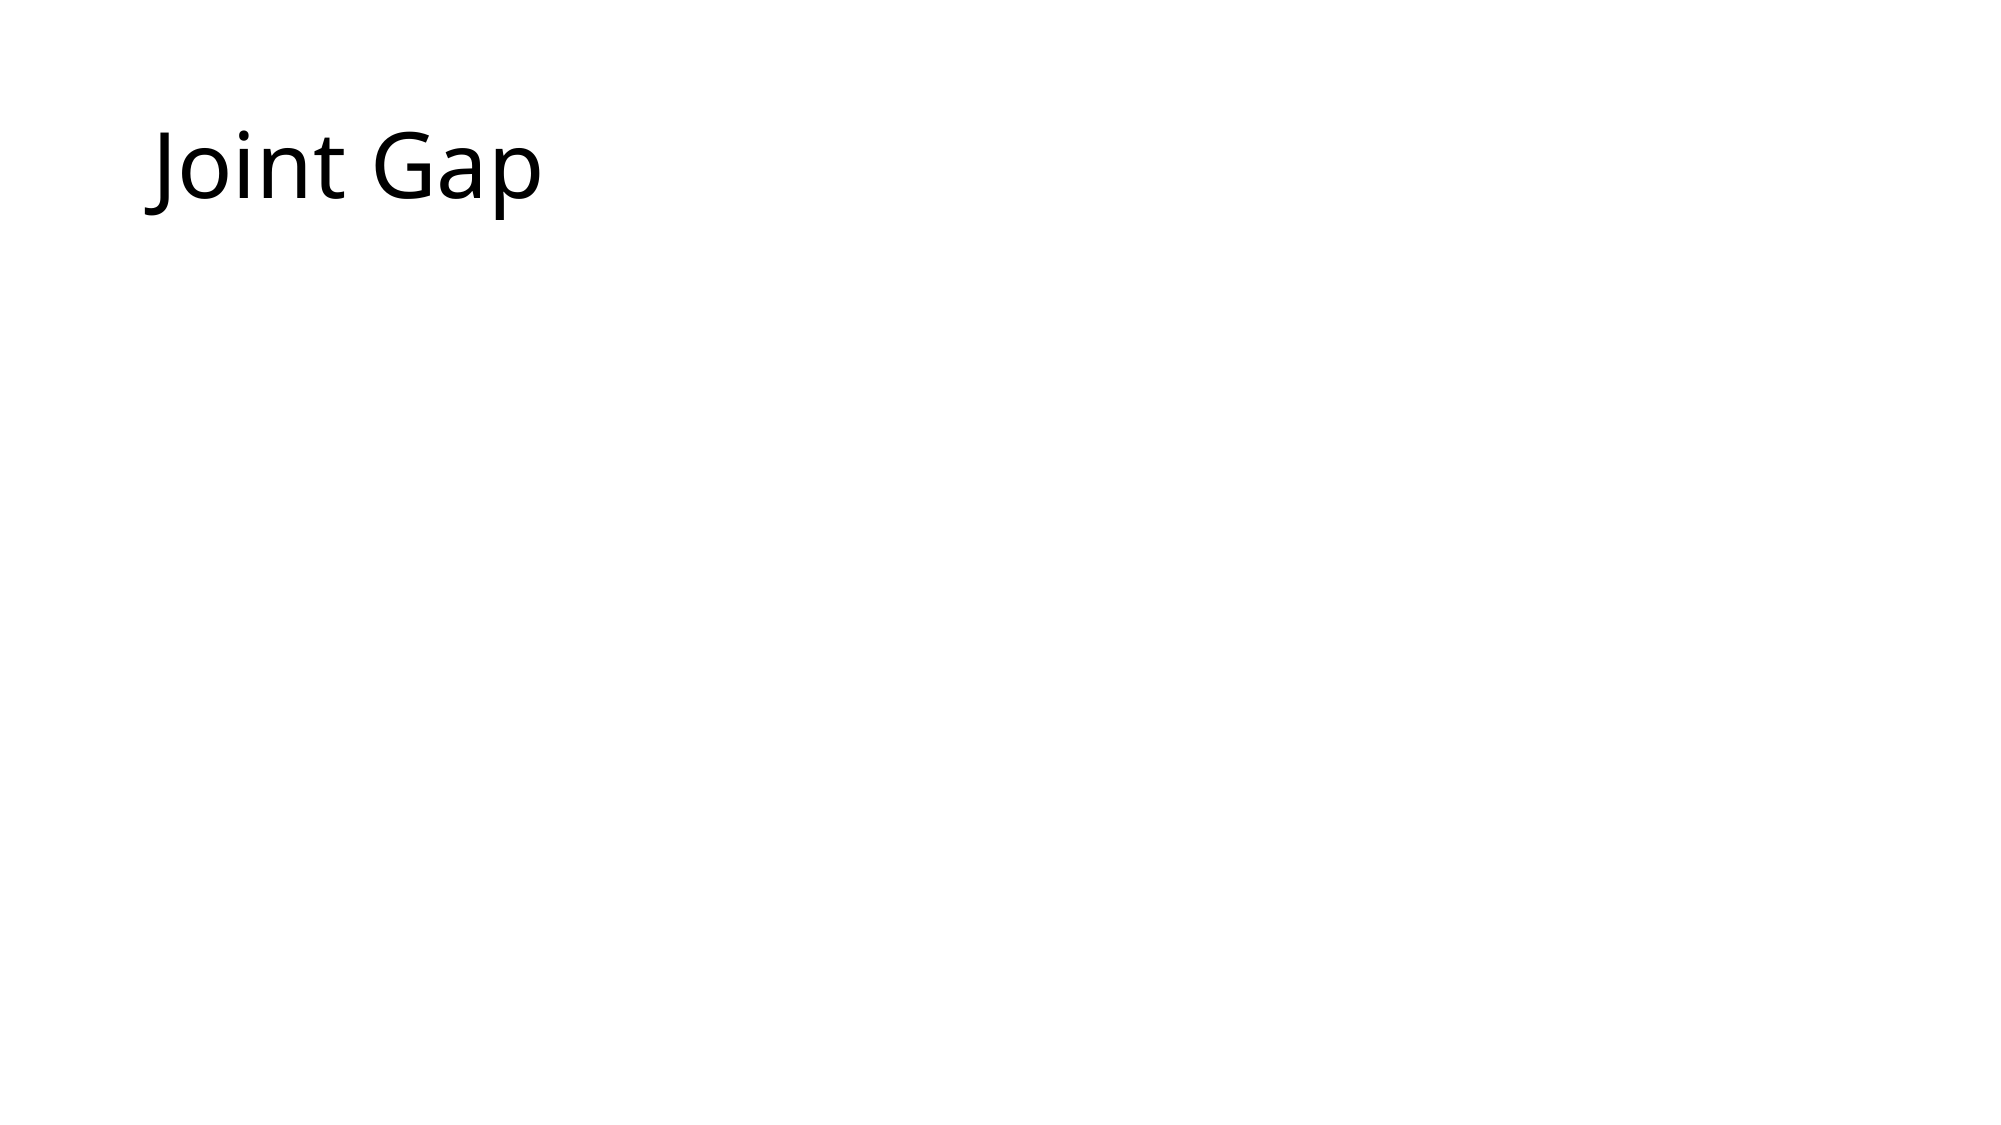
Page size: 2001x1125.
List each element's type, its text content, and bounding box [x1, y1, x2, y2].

title Joint Gap [137, 59, 1863, 278]
